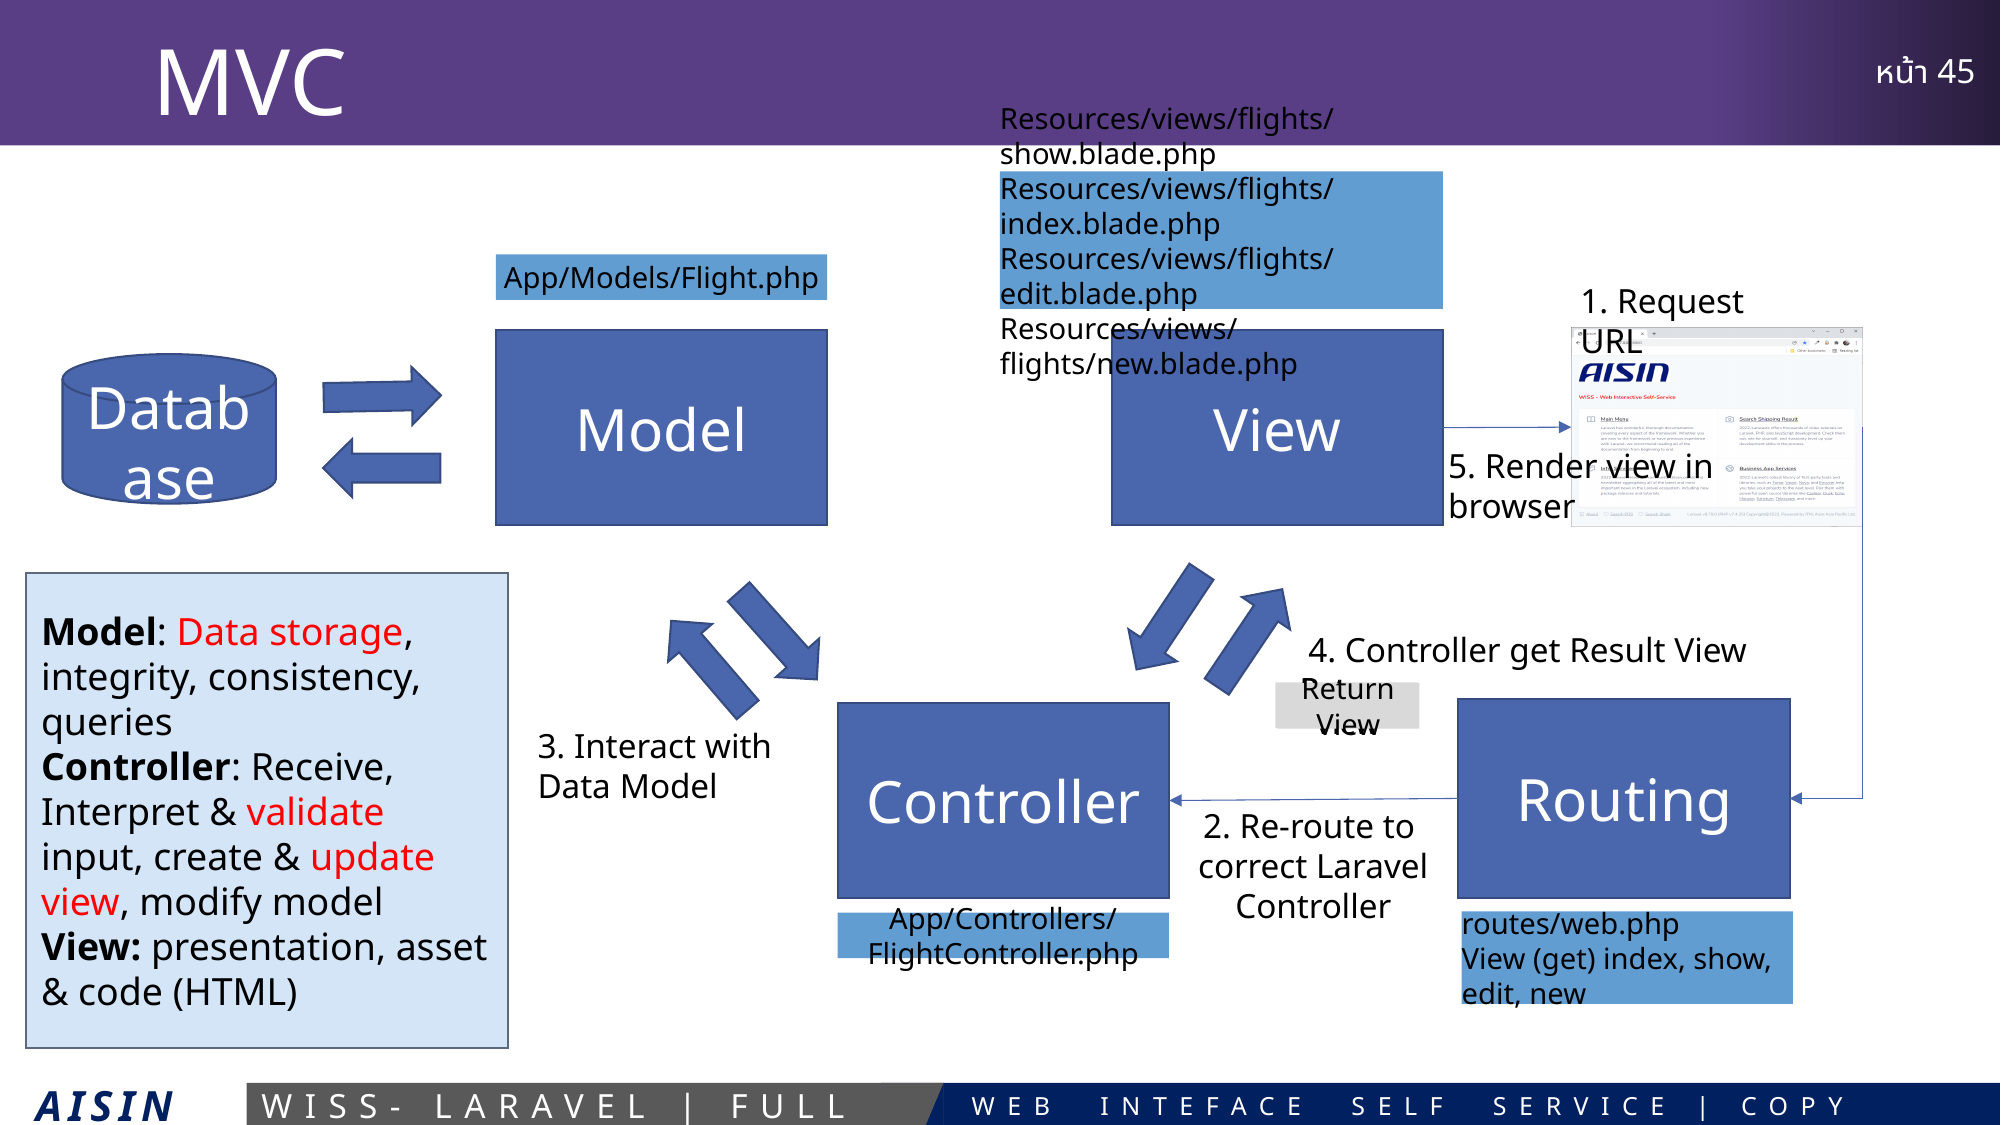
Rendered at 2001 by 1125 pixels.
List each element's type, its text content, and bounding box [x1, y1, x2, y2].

text_box Resources/views/flights/show.blade.php Resources/views/flights/index.blade.php Resources/views/flights/edit.blade.php Resources/views/ flights/new.blade.php [999, 170, 1444, 310]
title MVC [137, 0, 1863, 172]
text_box 1. Request URL [1565, 273, 1775, 368]
text_box [1126, 562, 1215, 671]
text_box 5. Render view in browser [1433, 437, 1789, 533]
text_box Routing [1457, 698, 1791, 899]
text_box [726, 580, 821, 681]
text_box Return View [1276, 682, 1420, 730]
text_box App/Models/Flight.php [495, 253, 828, 301]
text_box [1789, 427, 1863, 799]
text_box Model: Data storage, integrity, consistency, queries Controller: Receive, Interpret & validate input, create & update view, modify model View: presentation, asset & code (HTML) [25, 572, 509, 1049]
text_box 2. Re-route to correct Laravel Controller [1168, 798, 1458, 933]
text_box Database [61, 353, 277, 505]
picture [1571, 327, 1863, 527]
text_box [666, 619, 761, 718]
text_box 4. Controller get Result View [1293, 622, 1789, 677]
text_box [322, 364, 443, 428]
text_box App/Controllers/FlightController.php [836, 912, 1170, 959]
text_box [321, 436, 442, 500]
text_box Controller [837, 702, 1170, 899]
text_box 3. Interact with Data Model [522, 718, 838, 813]
text_box routes/web.php View (get) index, show, edit, new [1461, 910, 1794, 1005]
text_box [1203, 588, 1292, 697]
text_box Model [495, 329, 828, 526]
text_box View [1111, 329, 1444, 526]
